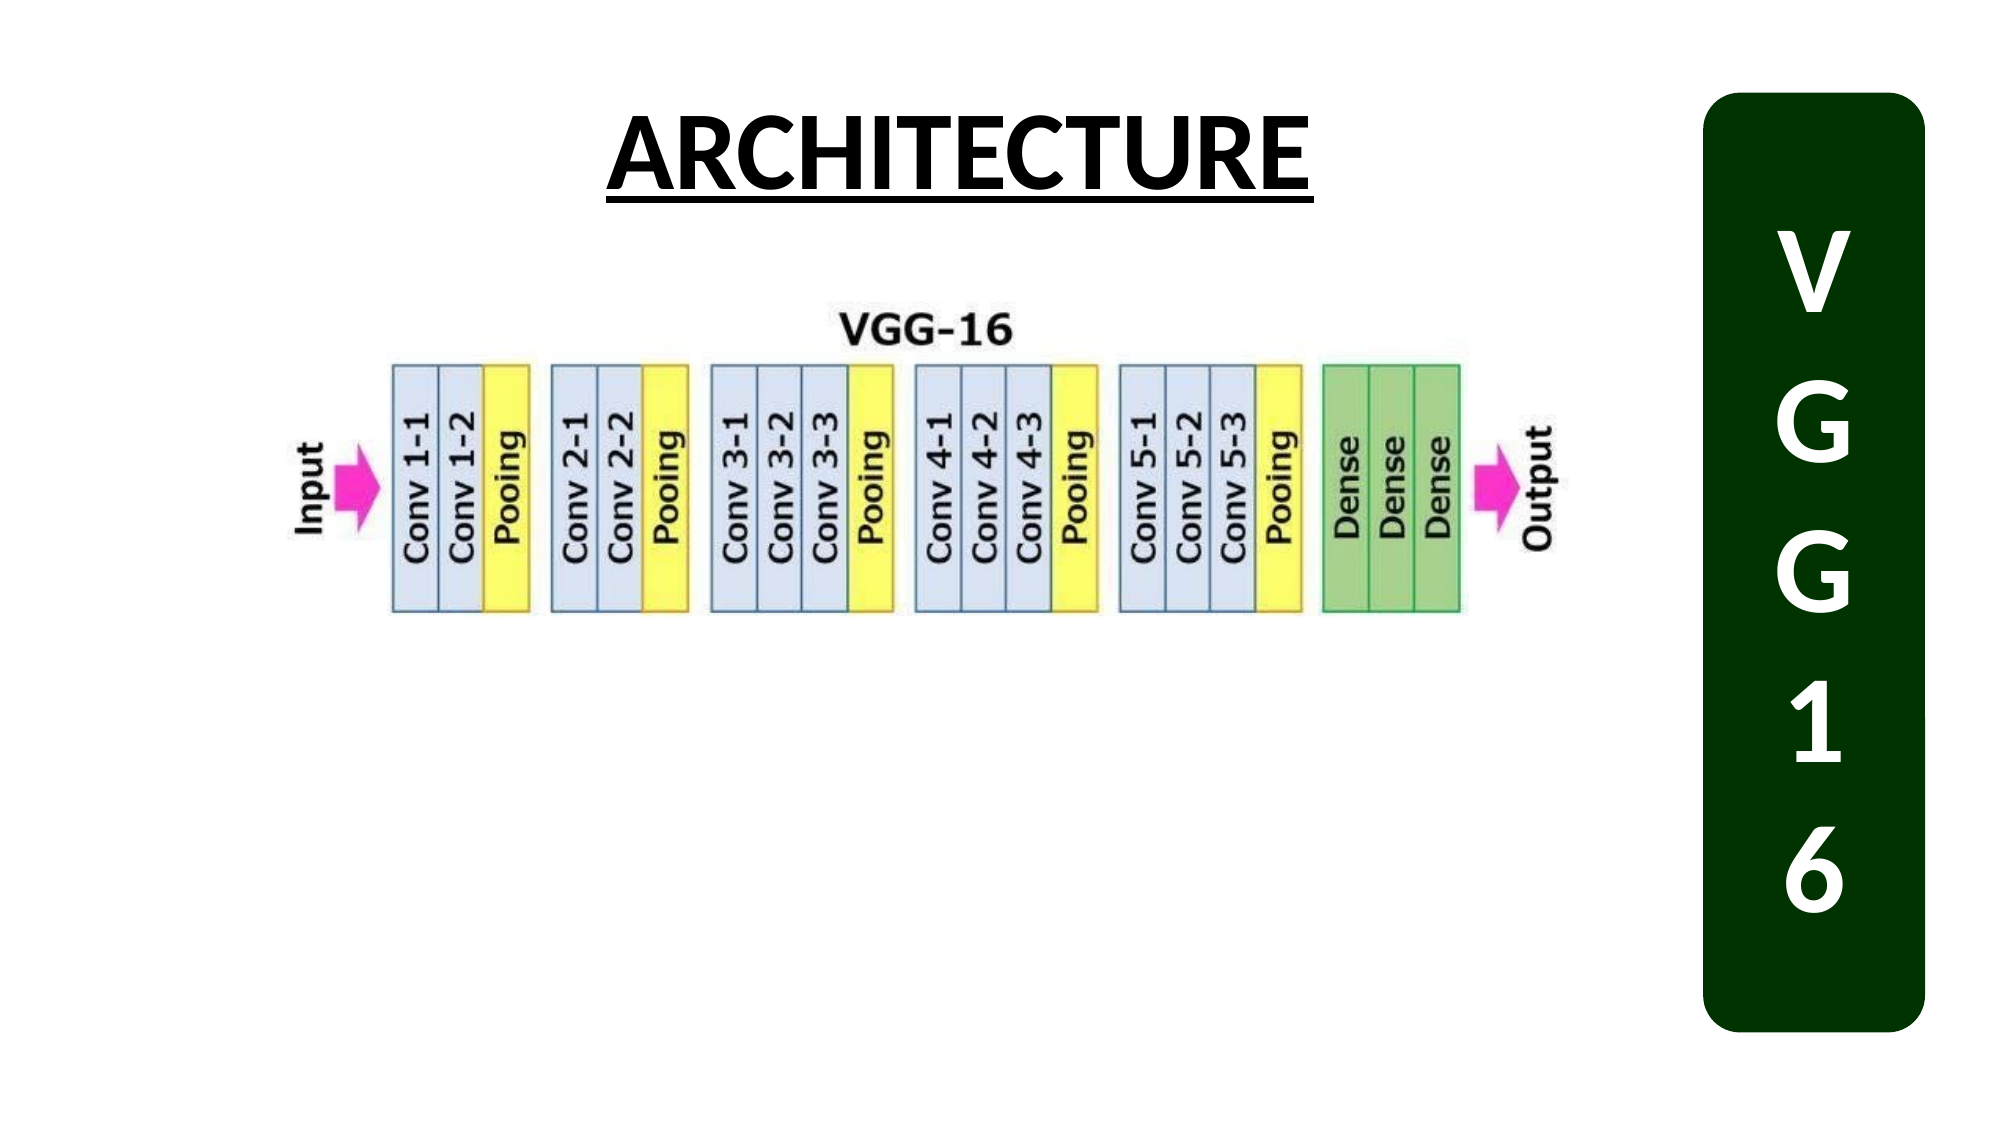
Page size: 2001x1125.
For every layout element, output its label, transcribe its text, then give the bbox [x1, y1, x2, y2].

text_box V G G 1 6 [1702, 91, 1927, 1034]
text_box ARCHITECTURE [590, 69, 1329, 220]
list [262, 289, 1615, 643]
